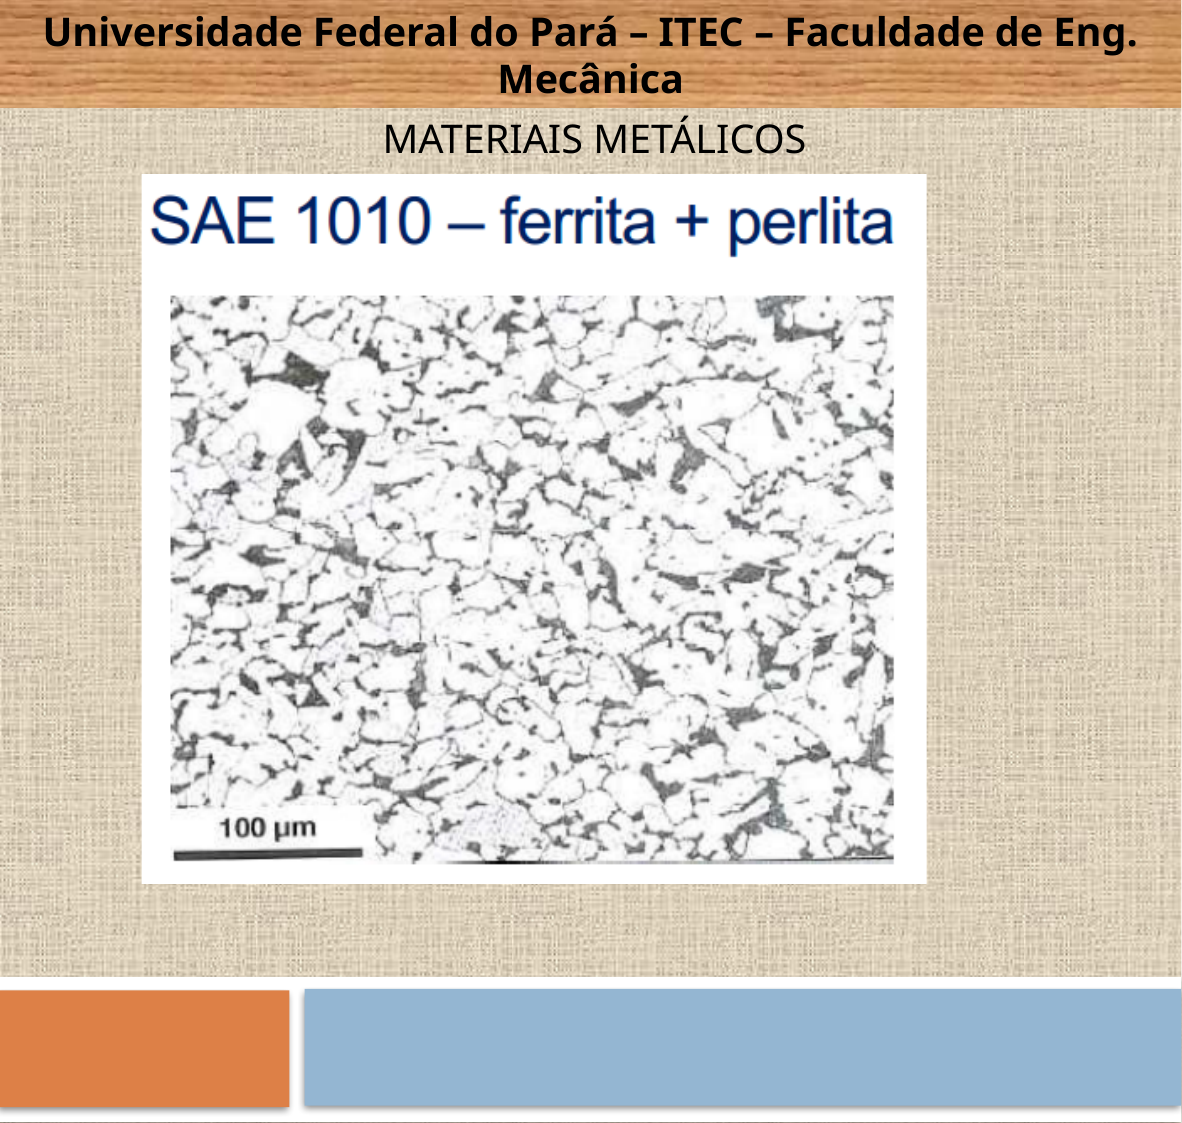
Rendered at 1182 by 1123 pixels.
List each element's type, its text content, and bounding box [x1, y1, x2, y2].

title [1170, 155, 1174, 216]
text_box Universidade Federal do Pará – ITEC – Faculdade de Eng. Mecânica [0, 0, 1182, 108]
picture [0, 108, 1182, 976]
text_box [11, 135, 1170, 975]
